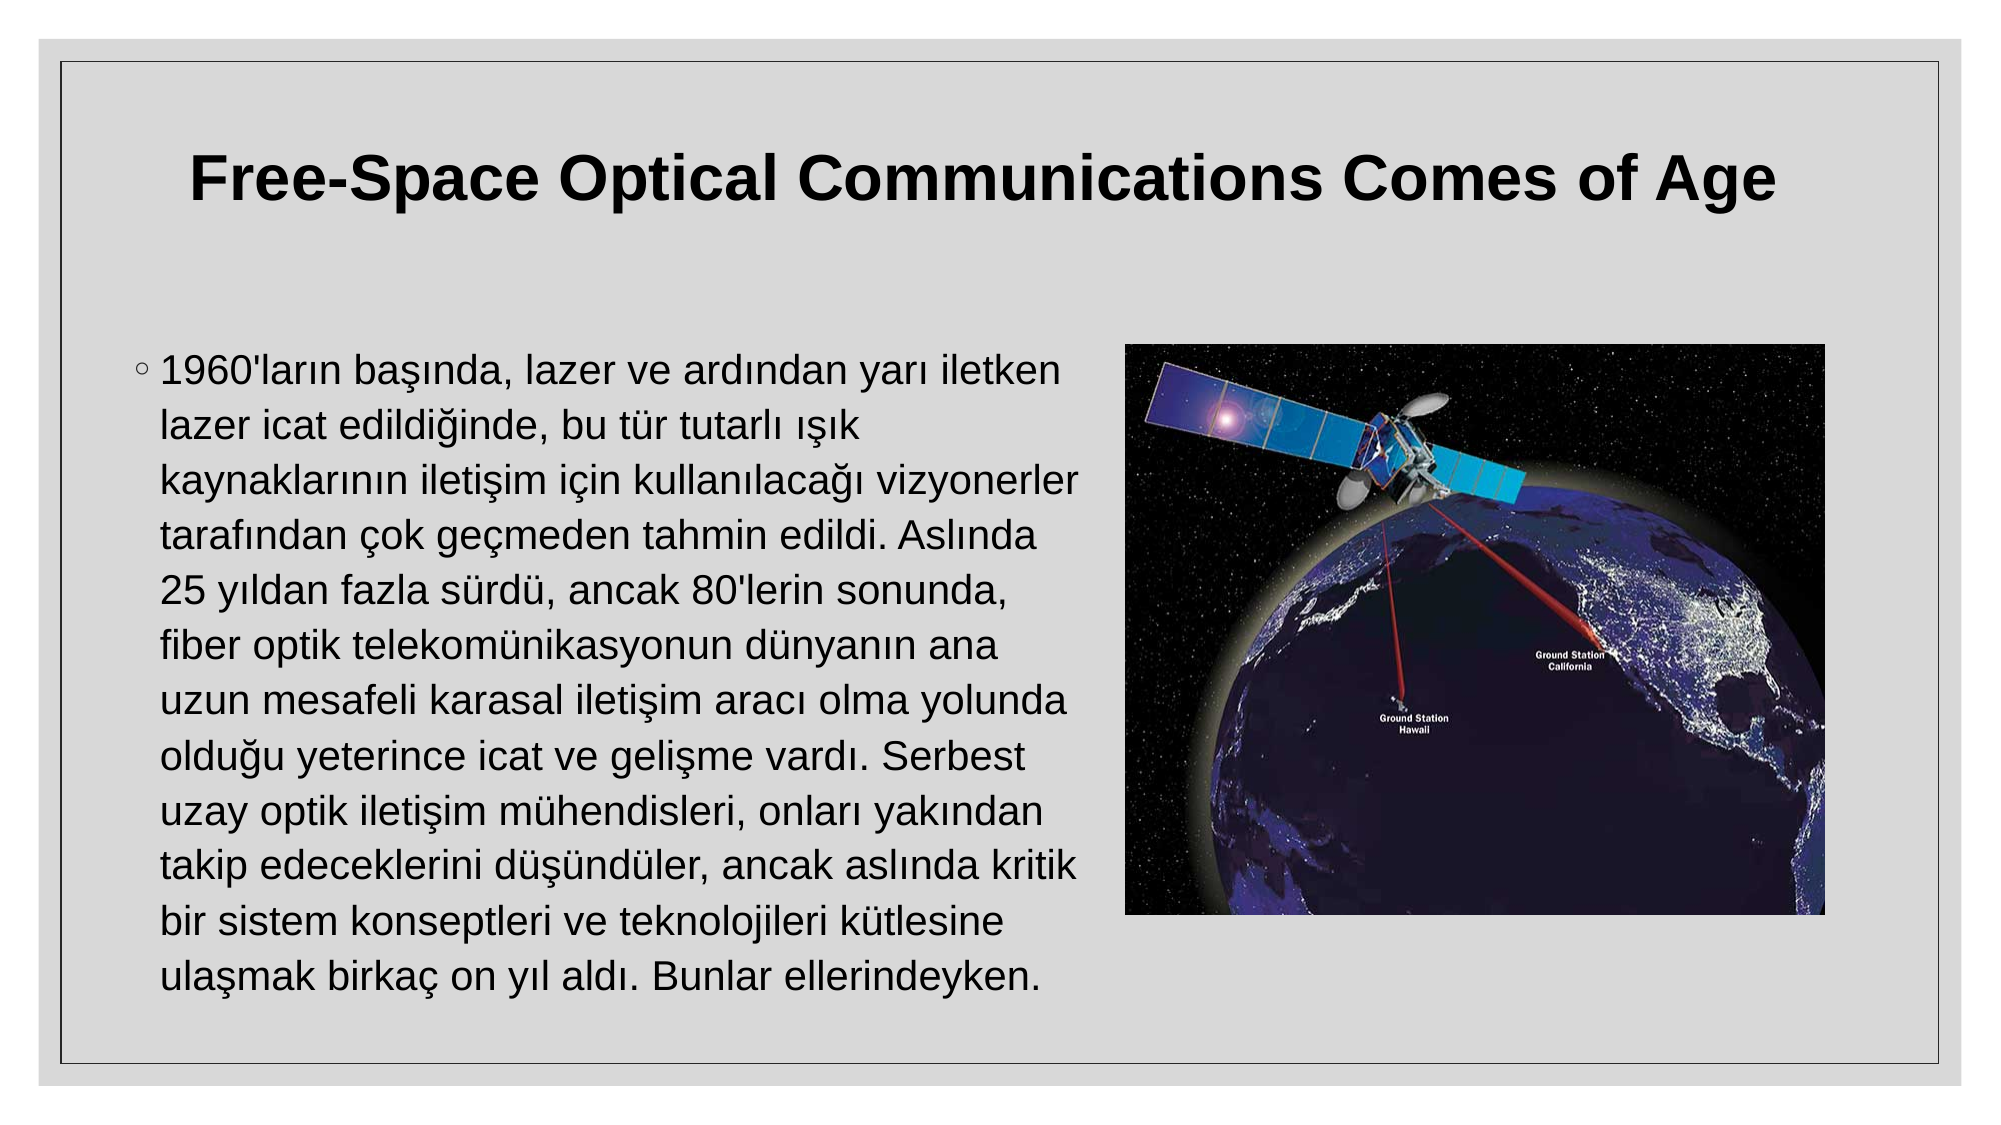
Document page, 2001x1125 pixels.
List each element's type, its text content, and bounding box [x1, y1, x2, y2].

list 1960'ların başında, lazer ve ardından yarı iletken lazer icat edildiğinde, bu tür tutarlı ışık kaynaklarının iletişim için kullanılacağı vizyonerler tarafından çok geçmeden tahmin edildi. Aslında 25 yıldan fazla sürdü, ancak 80'lerin sonunda, fiber optik telekomünikasyonun dünyanın ana uzun mesafeli karasal iletişim aracı olma yolunda olduğu yeterince icat ve gelişme vardı. Serbest uzay optik iletişim mühendisleri, onları yakından takip edeceklerini düşündüler, ancak aslında kritik bir sistem konseptleri ve teknolojileri kütlesine ulaşmak birkaç on yıl aldı. Bunlar ellerindeyken. [114, 330, 1100, 1125]
title Free-Space Optical Communications Comes of Age [174, 105, 1825, 331]
picture [1125, 344, 1825, 915]
